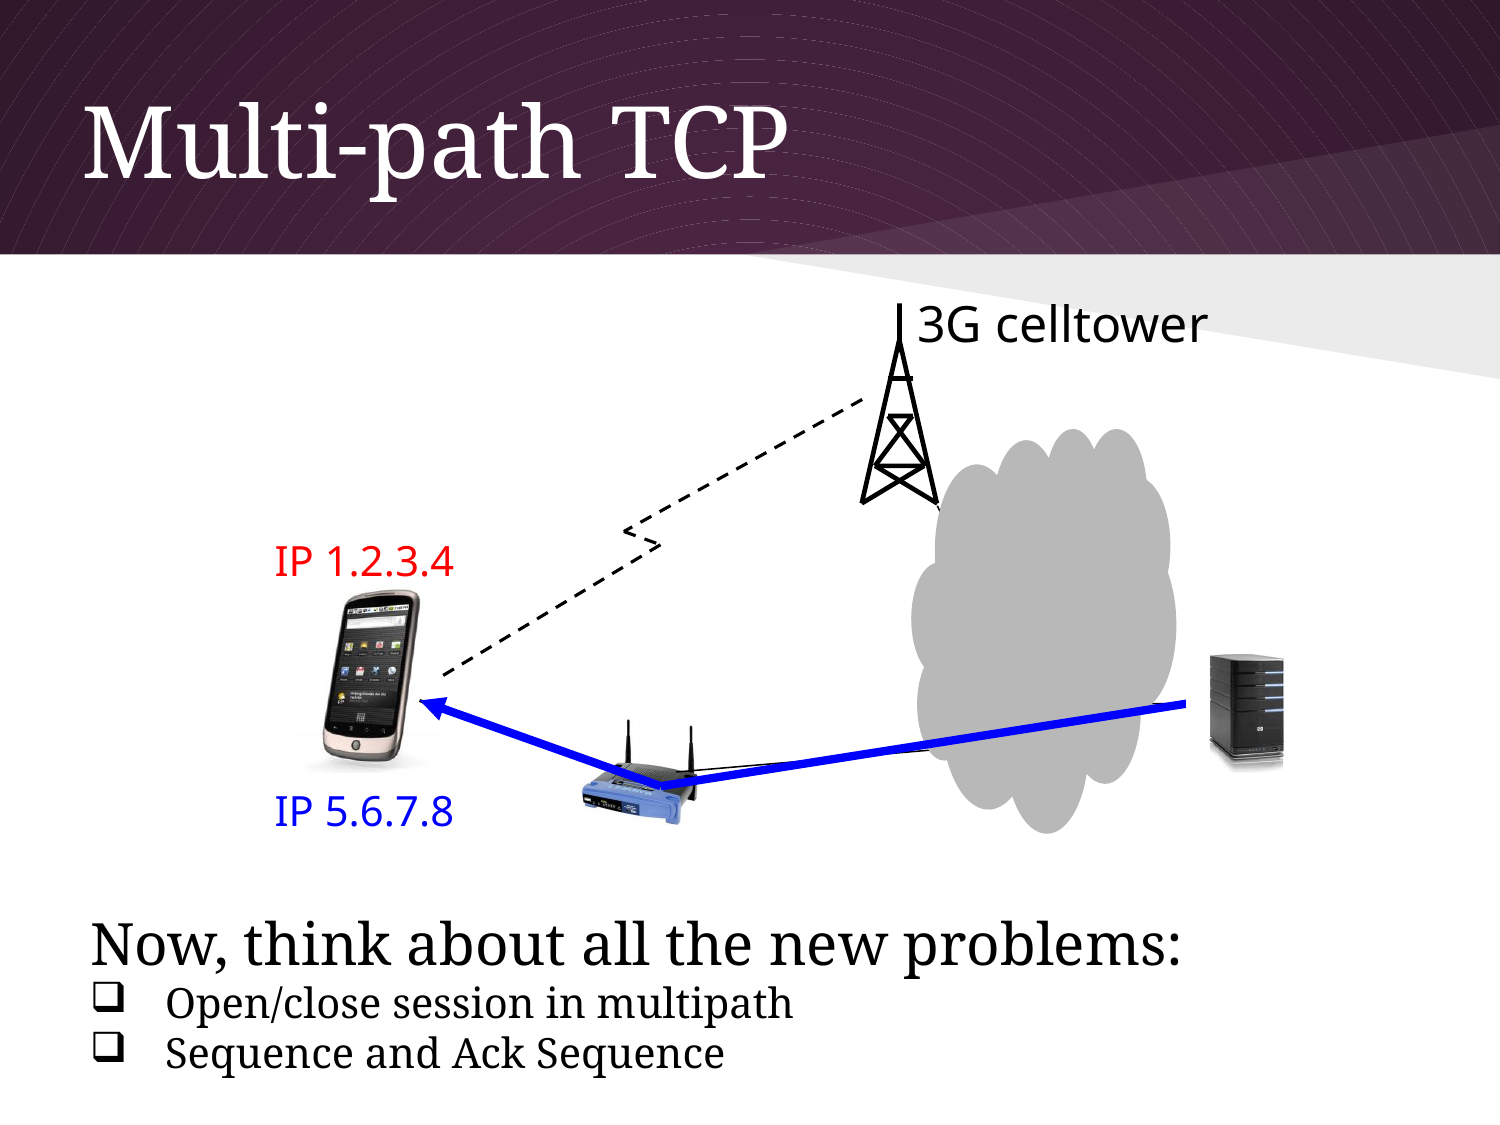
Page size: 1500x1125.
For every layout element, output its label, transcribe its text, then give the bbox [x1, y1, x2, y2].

picture [294, 581, 441, 773]
text_box 3G celltower [910, 286, 1222, 358]
picture [581, 719, 698, 825]
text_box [440, 399, 863, 677]
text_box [911, 429, 1176, 834]
title Multi-path TCP [75, 45, 1425, 233]
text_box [412, 734, 631, 742]
picture [1186, 649, 1311, 774]
list Now, think about all the new problems: Open/close session in multipath Sequence and Ack Sequence [75, 262, 1425, 1078]
text_box IP 1.2.3.4 [267, 528, 435, 591]
text_box IP 5.6.7.8 [267, 778, 467, 841]
